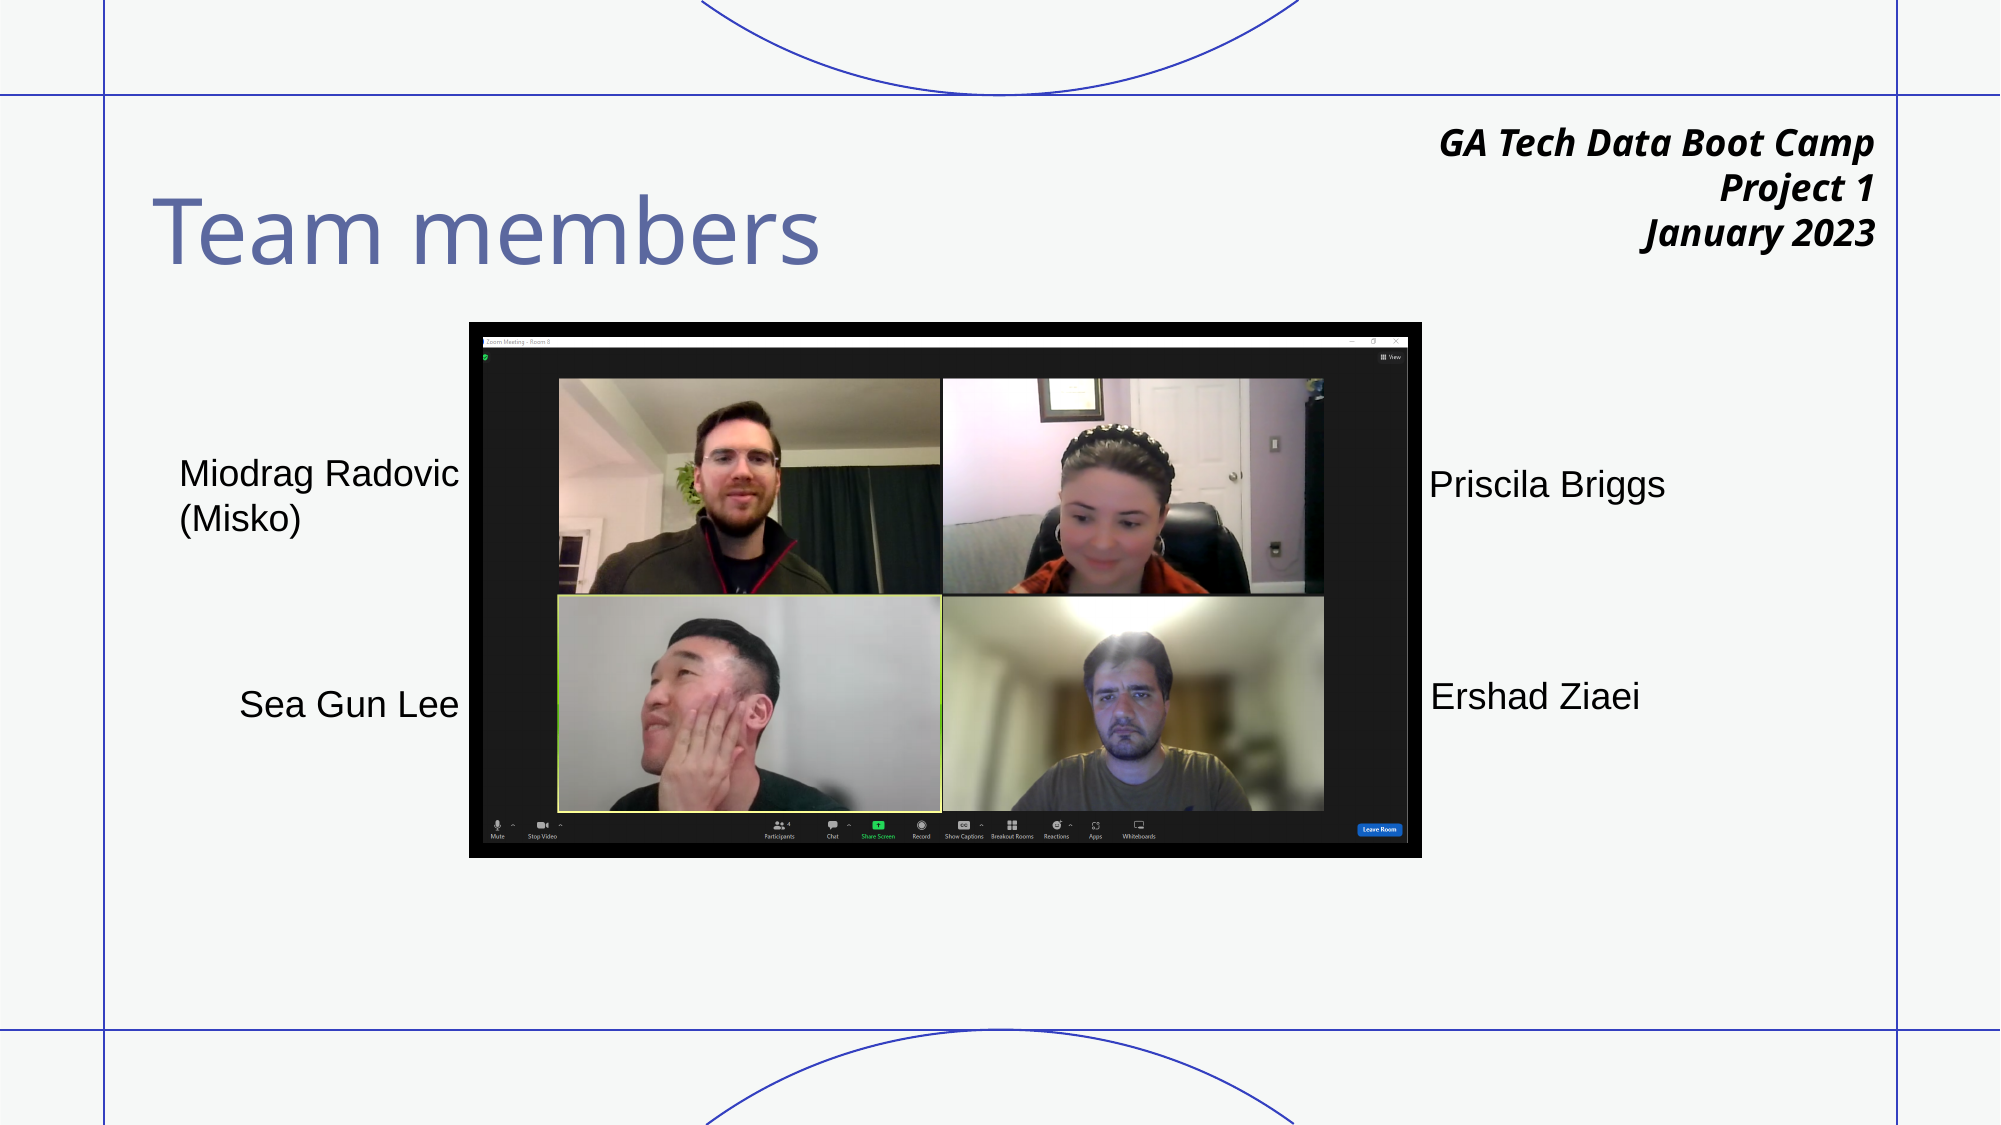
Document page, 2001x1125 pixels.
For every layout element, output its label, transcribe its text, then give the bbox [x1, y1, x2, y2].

picture [483, 336, 1408, 844]
text_box Sea Gun Lee [224, 672, 483, 733]
text_box Priscila Briggs [1414, 453, 1719, 513]
title Team members [137, 119, 1863, 337]
text_box Ershad Ziaei [1415, 664, 1721, 725]
text_box GA Tech Data Boot Camp Project 1 January 2023 [1095, 111, 1891, 262]
text_box Miodrag Radovic (Misko) [164, 442, 483, 547]
